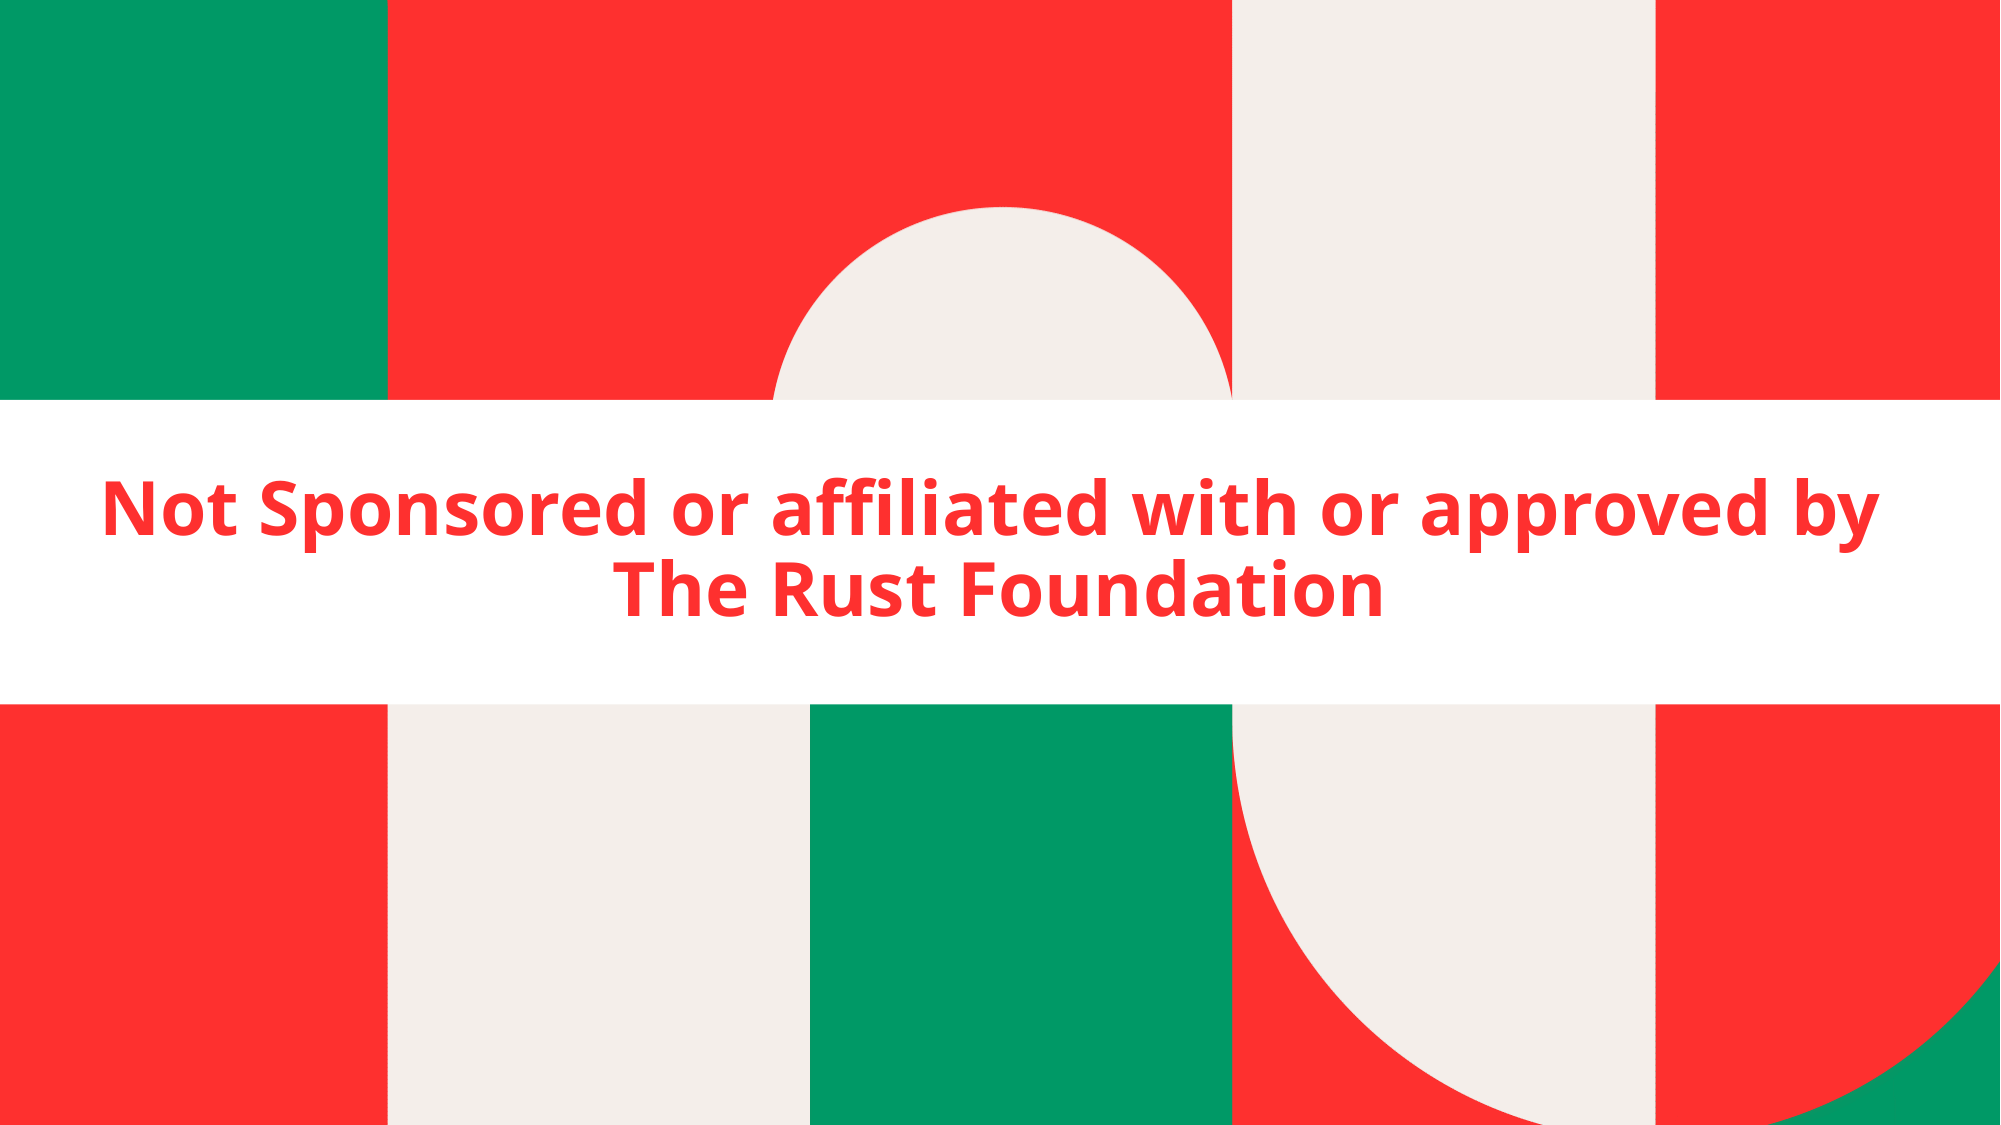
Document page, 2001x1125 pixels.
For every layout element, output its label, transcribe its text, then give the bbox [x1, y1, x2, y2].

picture [0, 0, 2000, 399]
picture [0, 705, 2000, 1125]
title Not Sponsored or affiliated with or approved by The Rust Foundation [0, 399, 2000, 705]
